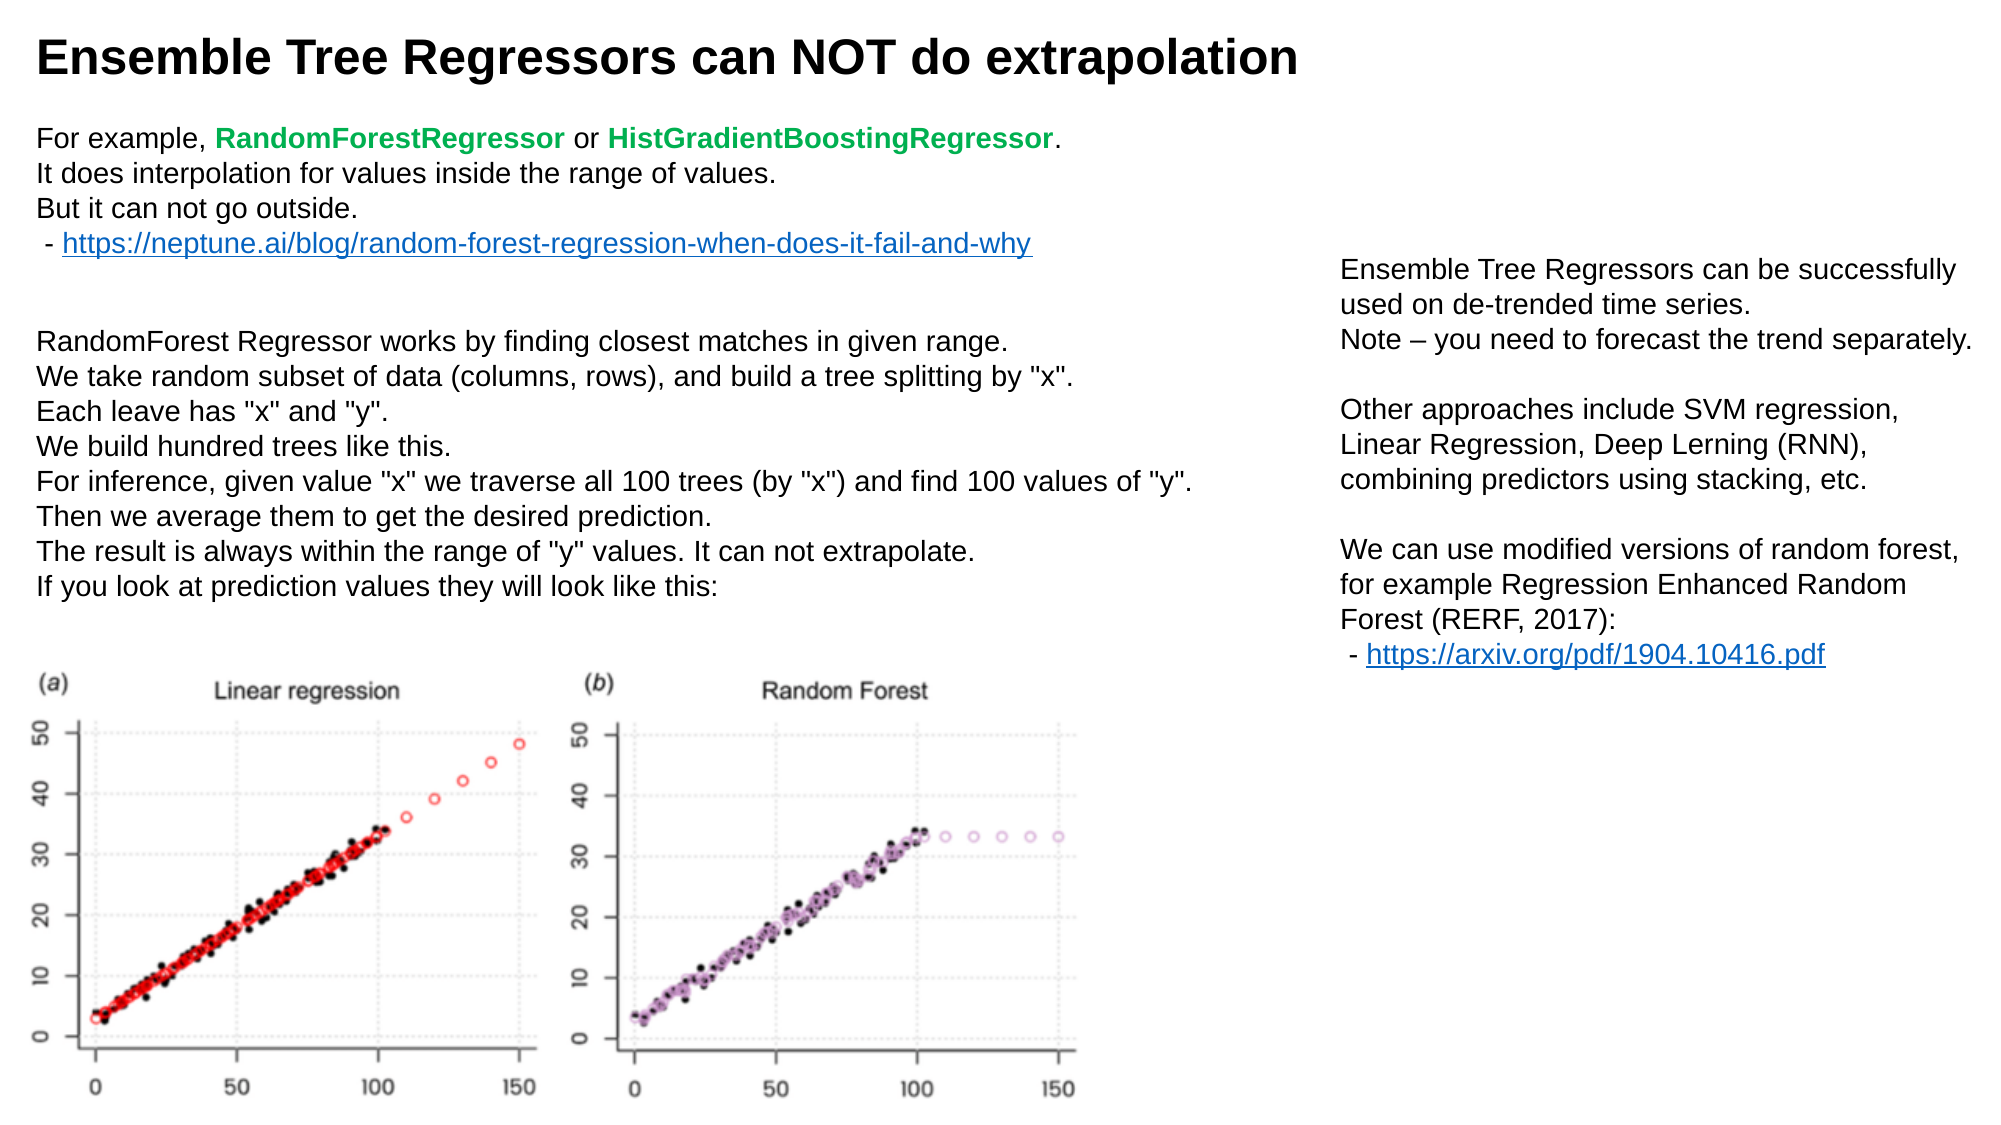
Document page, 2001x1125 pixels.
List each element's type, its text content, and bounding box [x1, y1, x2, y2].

text_box RandomForest Regressor works by finding closest matches in given range. We take random subset of data (columns, rows), and build a tree splitting by "x". Each leave has "x" and "y". We build hundred trees like this. For inference, given value "x" we traverse all 100 trees (by "x") and find 100 values of "y". Then we average them to get the desired prediction. The result is always within the range of "y" values. It can not extrapolate. If you look at prediction values they will look like this: [21, 314, 1224, 610]
text_box Ensemble Tree Regressors can NOT do extrapolation For example, RandomForestRegressor or HistGradientBoostingRegressor. It does interpolation for values inside the range of values. But it can not go outside. - https://neptune.ai/blog/random-forest-regression-when-does-it-fail-and-why [21, 17, 1343, 267]
picture [21, 660, 1086, 1106]
text_box Ensemble Tree Regressors can be successfully used on de-trended time series. Note – you need to forecast the trend separately. Other approaches include SVM regression, Linear Regression, Deep Lerning (RNN), combining predictors using stacking, etc. We can use modified versions of random forest, for example Regression Enhanced Random Forest (RERF, 2017): - https://arxiv.org/pdf/1904.10416.pdf [1325, 243, 2000, 678]
